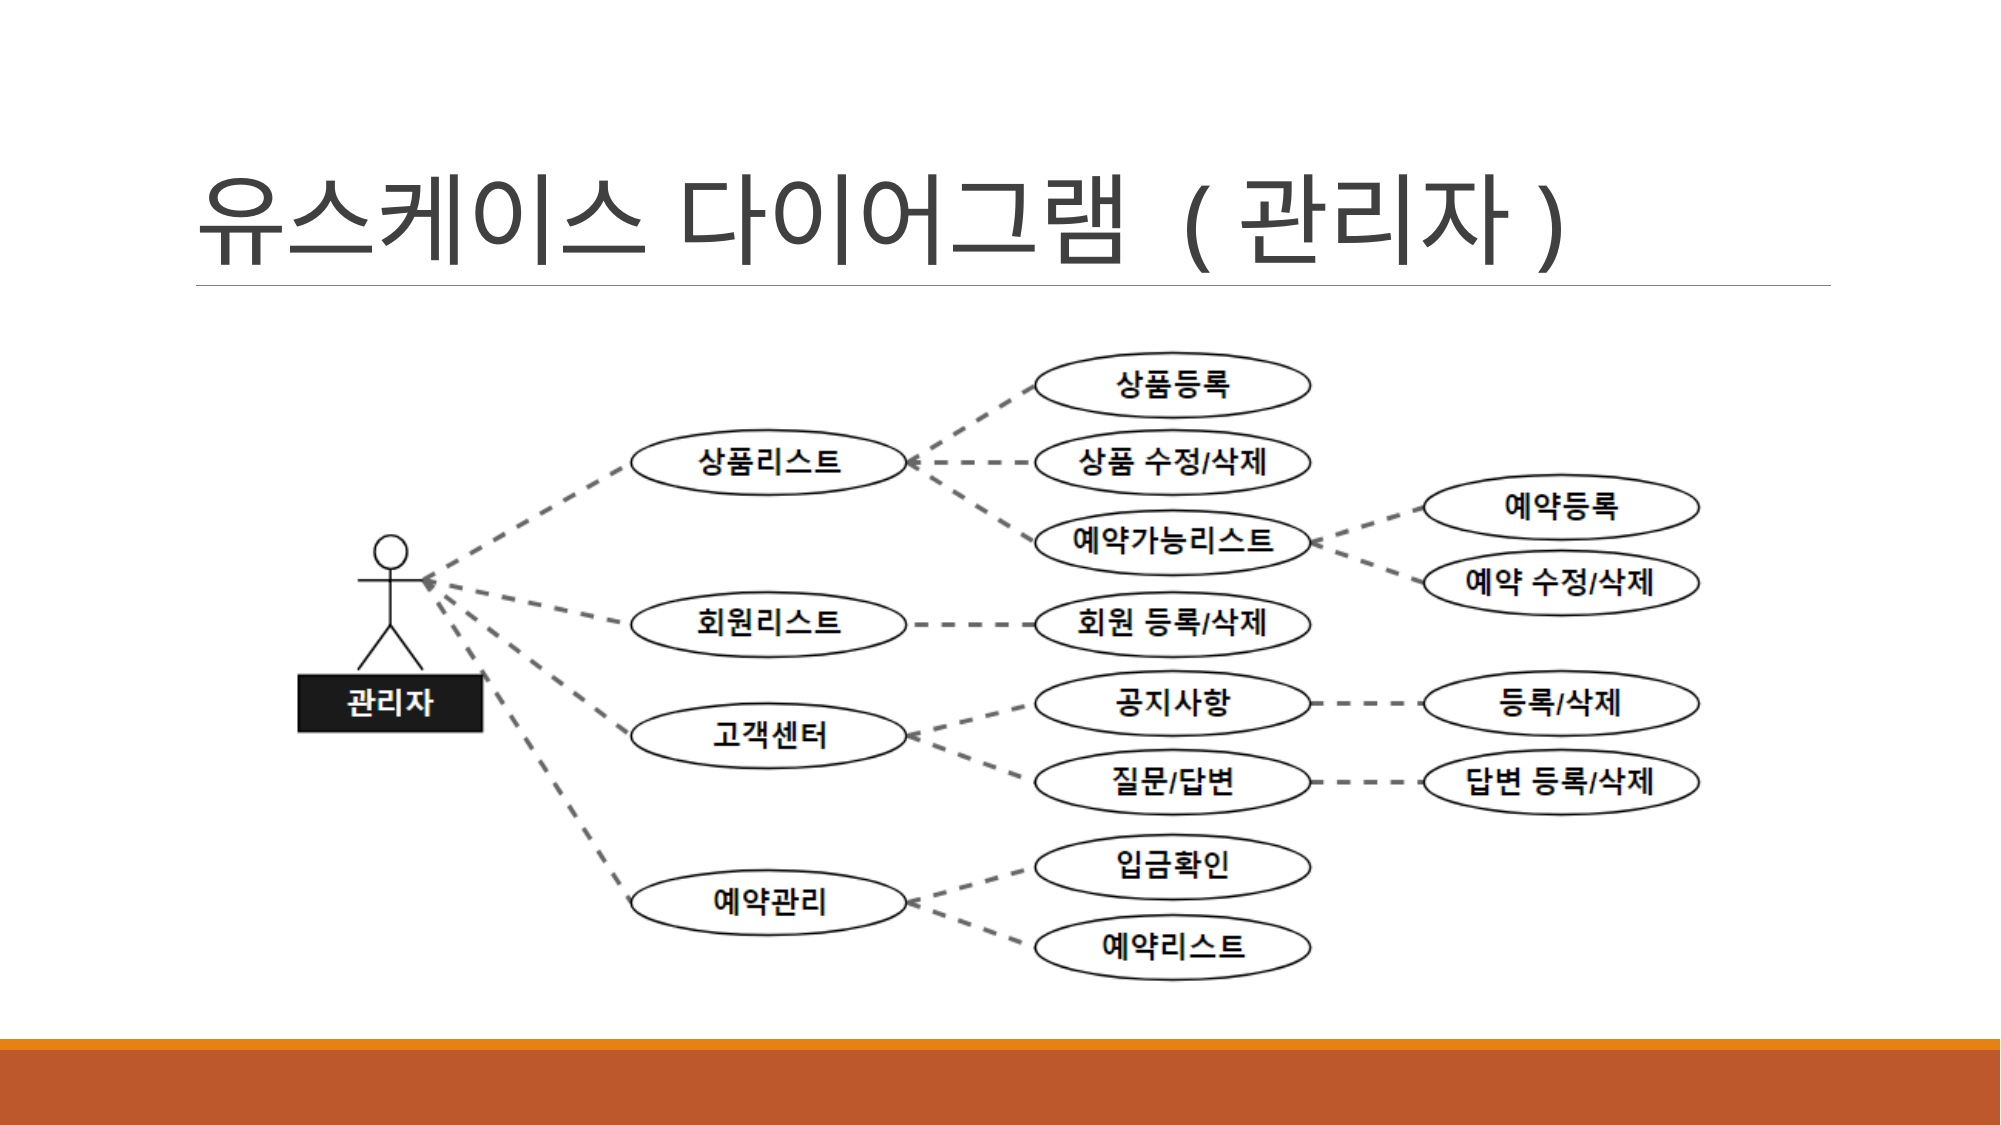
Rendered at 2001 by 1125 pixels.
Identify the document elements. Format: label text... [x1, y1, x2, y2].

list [286, 340, 1724, 1001]
title 유스케이스 다이어그램 (관리자) [180, 47, 1830, 285]
